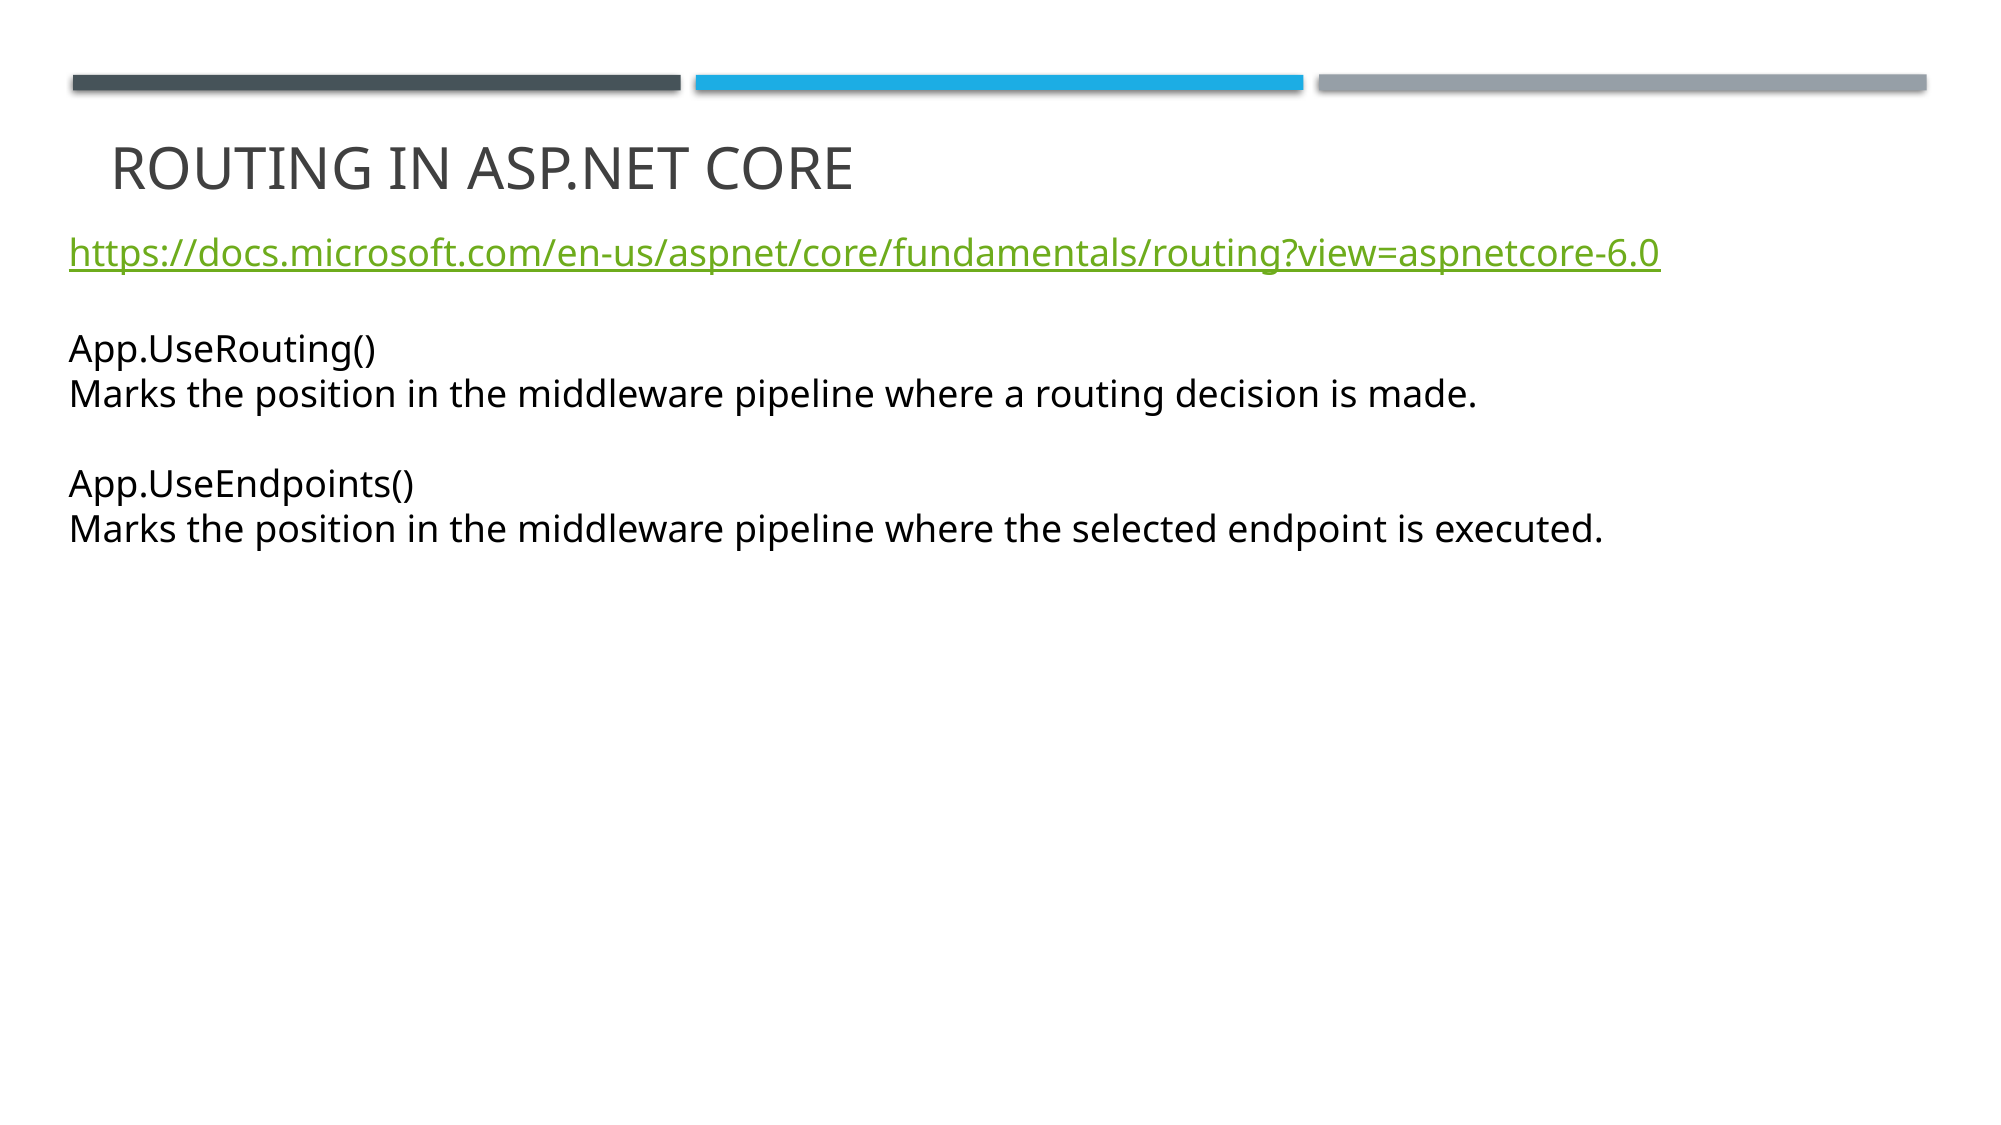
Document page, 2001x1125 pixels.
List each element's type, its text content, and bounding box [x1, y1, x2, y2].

text_box https://docs.microsoft.com/en-us/aspnet/core/fundamentals/routing?view=aspnetcore-6.0 App.UseRouting() Marks the position in the middleware pipeline where a routing decision is made. App.UseEndpoints() Marks the position in the middleware pipeline where the selected endpoint is executed. [53, 221, 1763, 558]
title Routing in ASP.Net Core [95, 115, 1905, 209]
